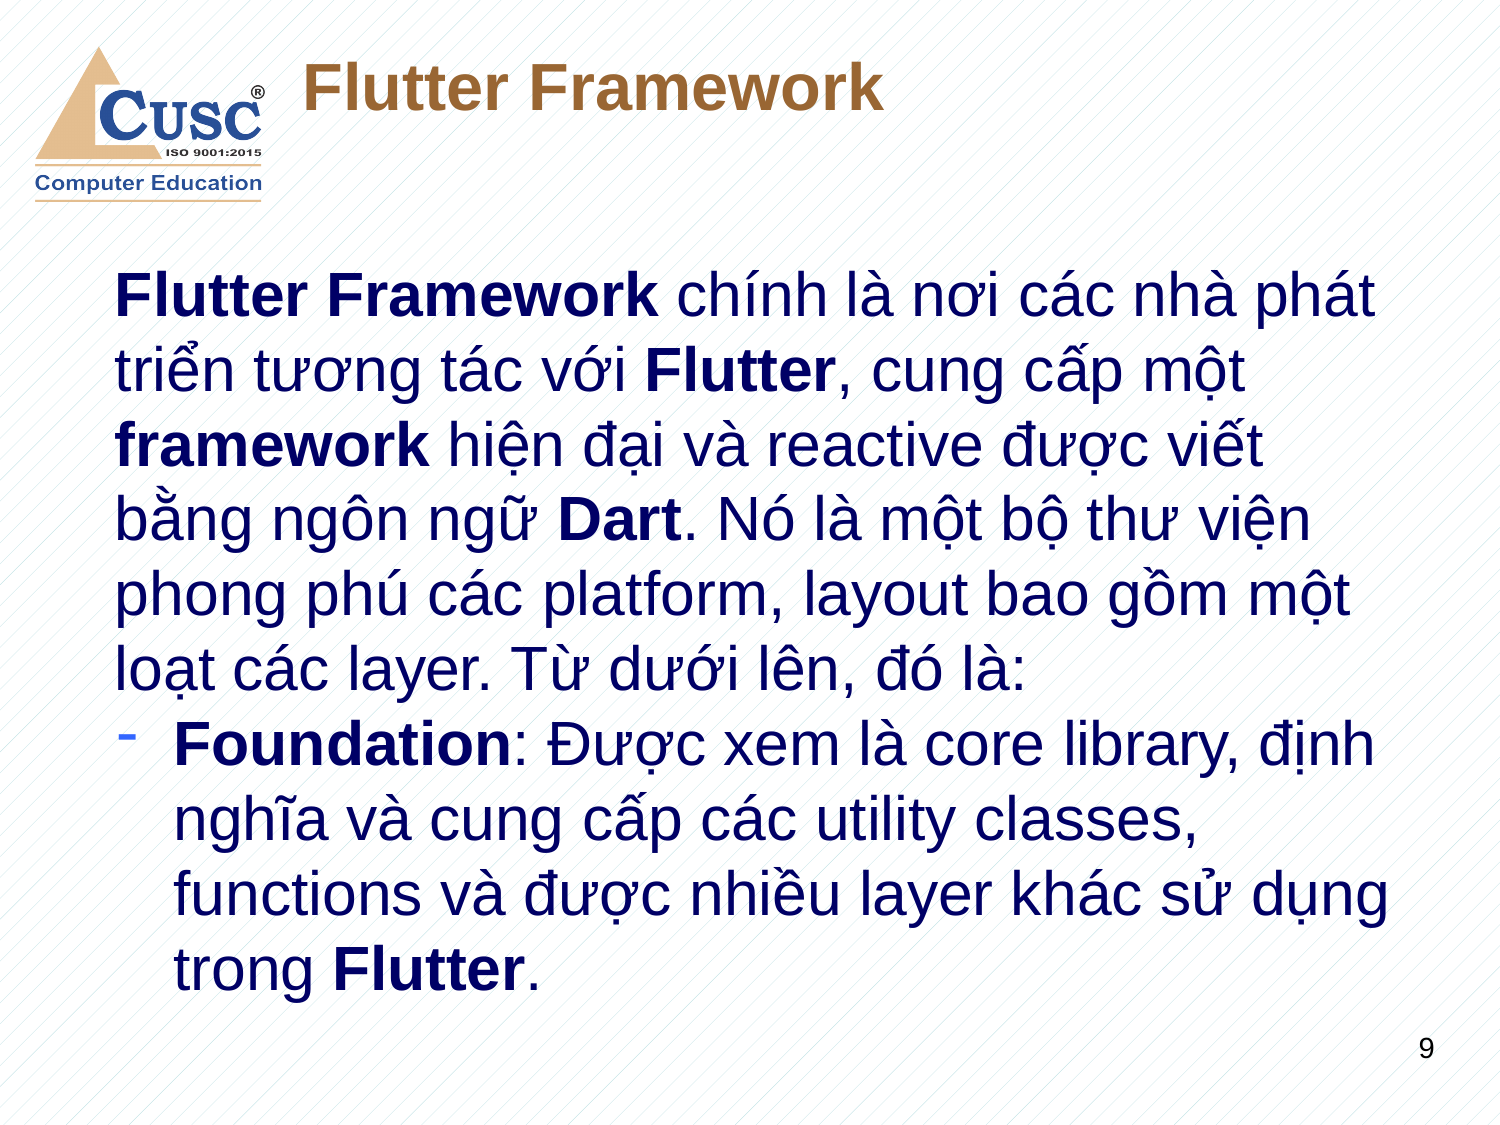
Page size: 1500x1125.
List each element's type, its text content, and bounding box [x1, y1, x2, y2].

title Flutter Framework [287, 46, 1450, 202]
slide_number 9 [1100, 1021, 1450, 1113]
list Flutter Framework chính là nơi các nhà phát triển tương tác với Flutter, cung cấp một framework hiện đại và reactive được viết bằng ngôn ngữ Dart. Nó là một bộ thư viện phong phú các platform, layout bao gồm một loạt các layer. Từ dưới lên, đó là: Foundation: Được xem là core library, định nghĩa và cung cấp các utility classes, functions và được nhiều layer khác sử dụng trong Flutter. [99, 246, 1450, 1016]
picture [35, 46, 265, 202]
